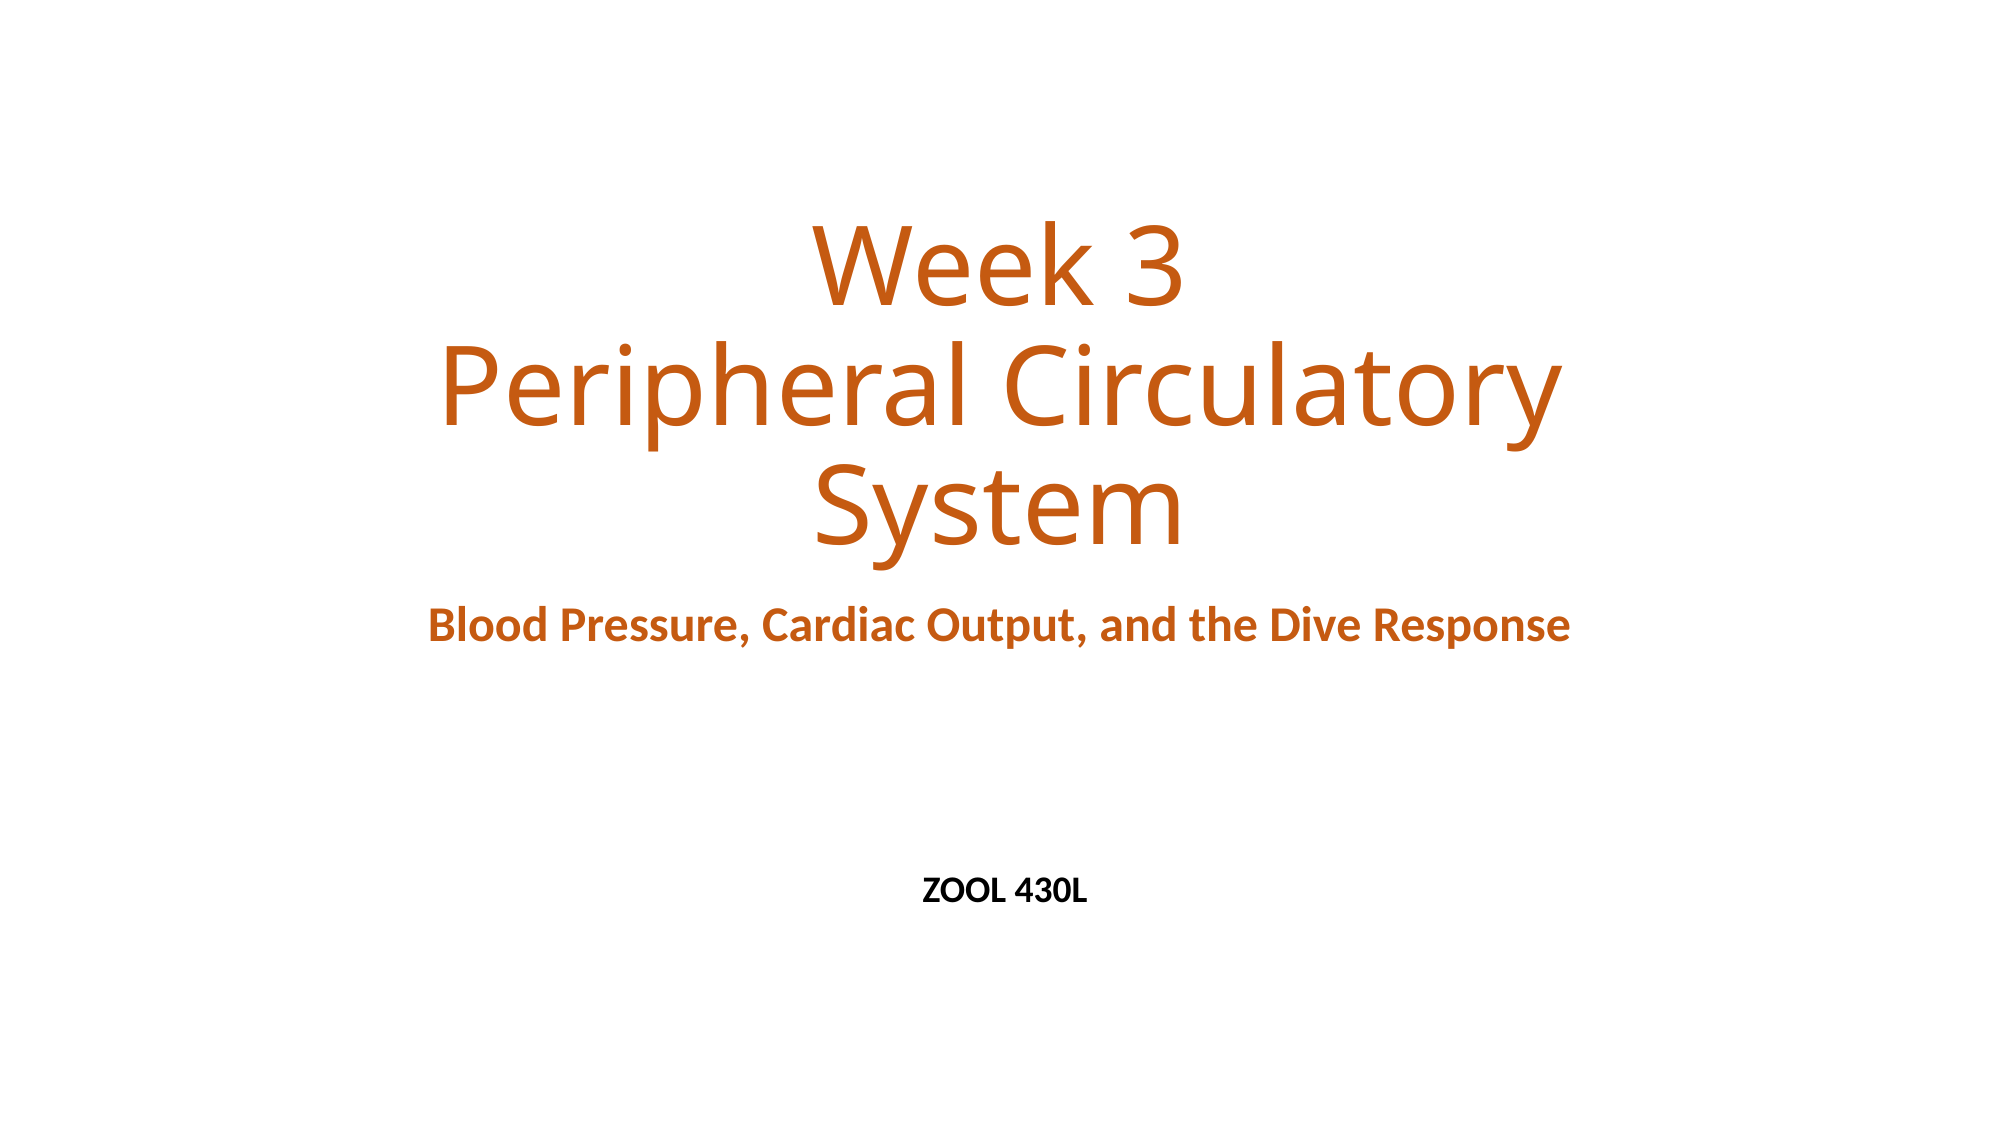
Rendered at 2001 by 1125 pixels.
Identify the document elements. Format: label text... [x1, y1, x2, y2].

subtitle Blood Pressure, Cardiac Output, and the Dive Response [249, 590, 1751, 863]
text_box ZOOL 430L [415, 857, 1595, 918]
title Week 3 Peripheral Circulatory System [249, 183, 1751, 577]
